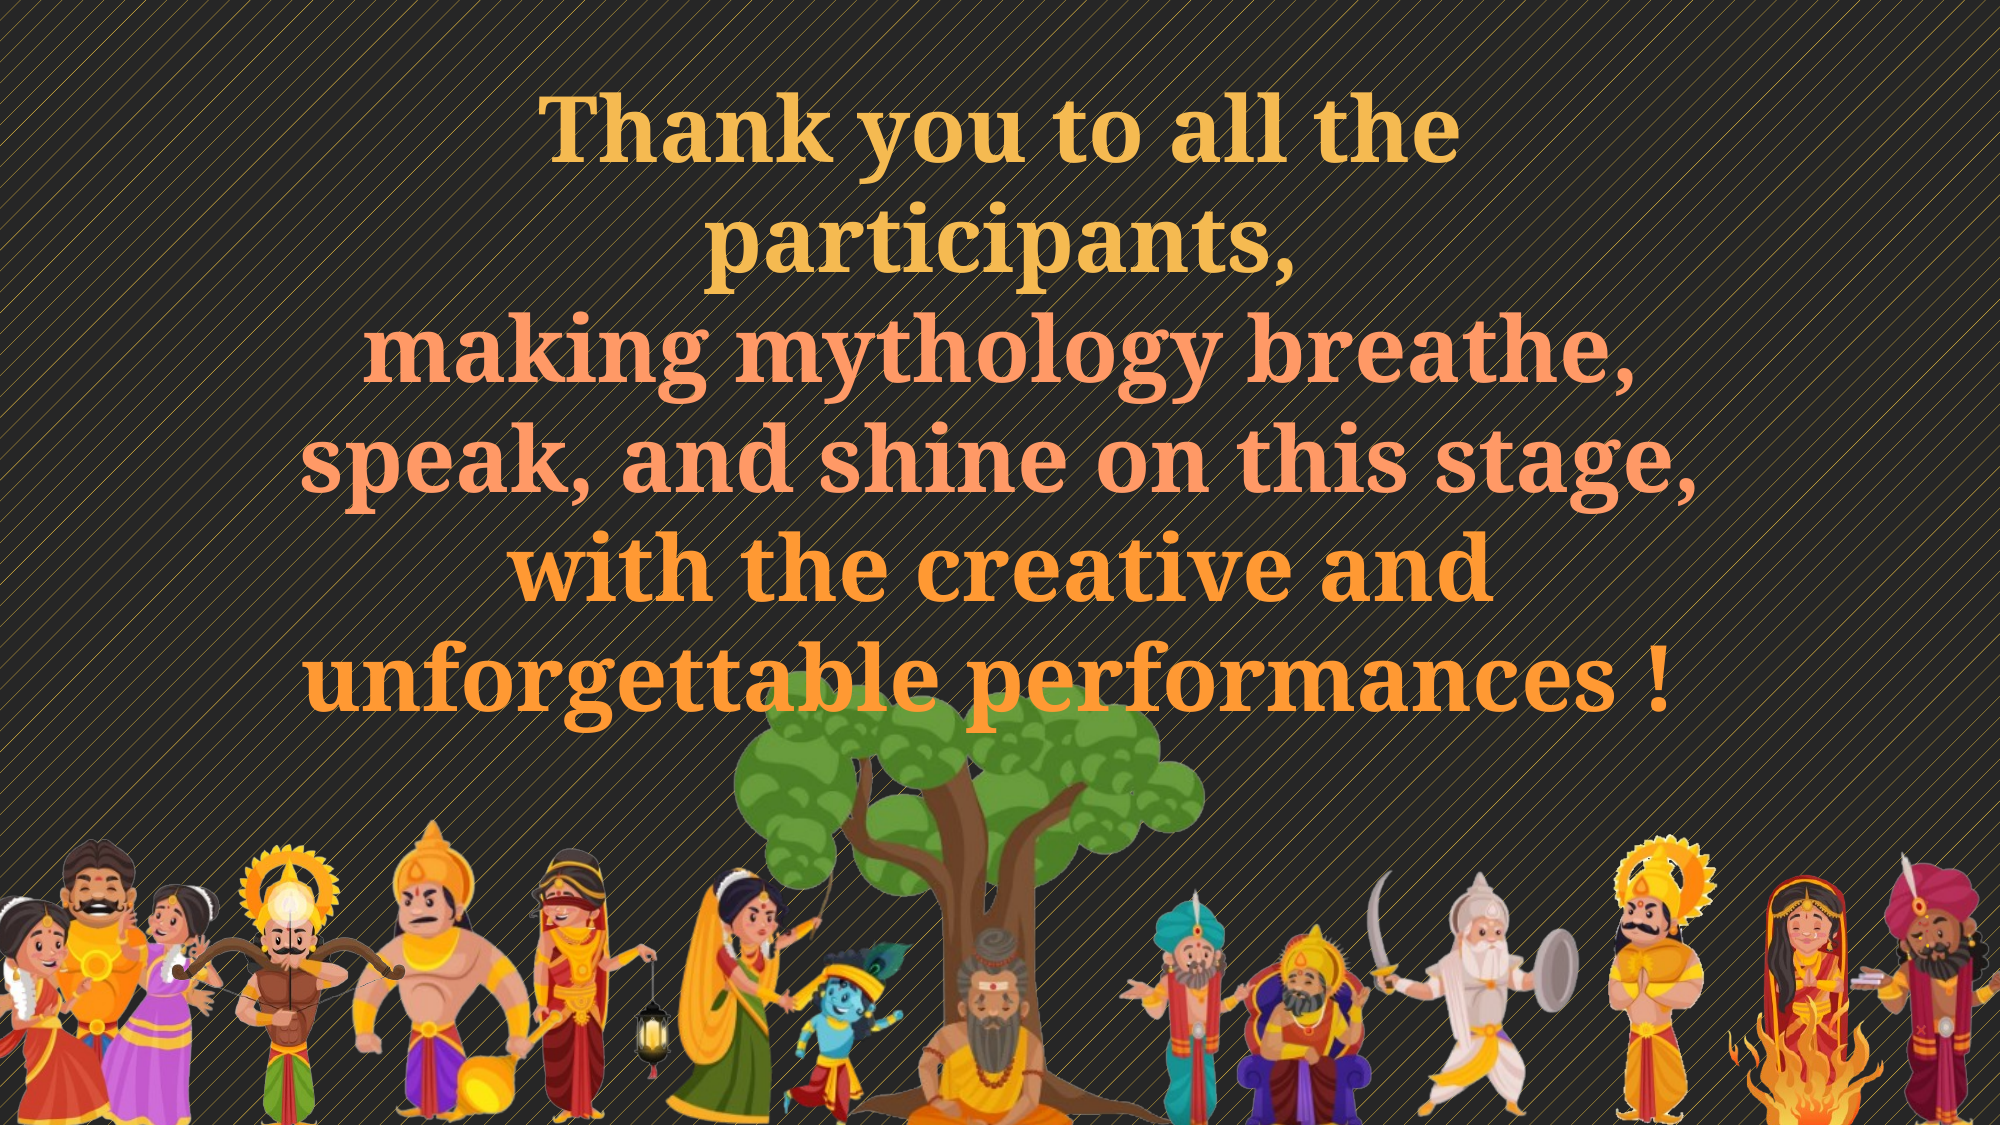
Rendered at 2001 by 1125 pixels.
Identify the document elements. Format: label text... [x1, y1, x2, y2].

text_box Thank you to all the participants, making mythology breathe, speak, and shine on this stage, with the creative and unforgettable performances ! [262, 63, 1741, 738]
picture [0, 625, 2000, 1125]
